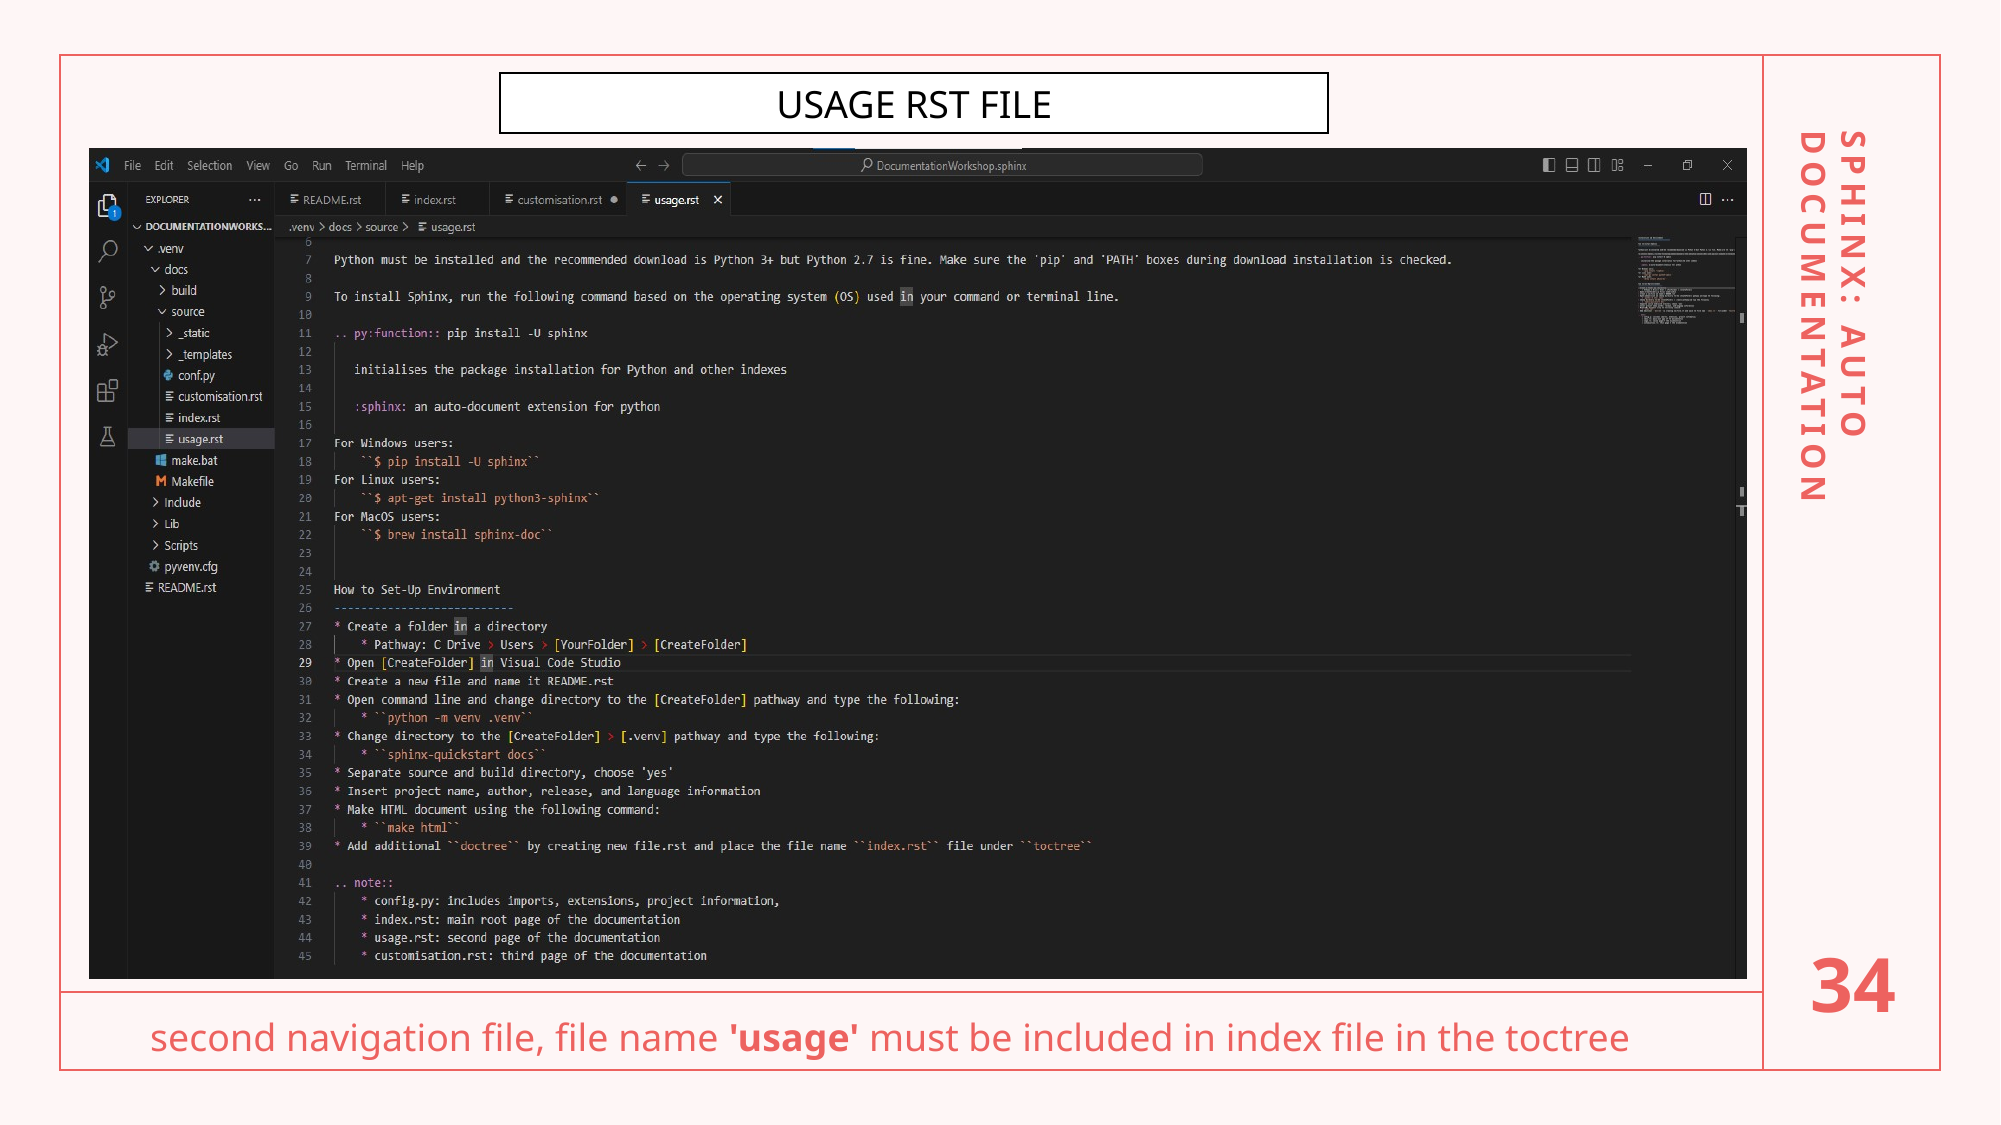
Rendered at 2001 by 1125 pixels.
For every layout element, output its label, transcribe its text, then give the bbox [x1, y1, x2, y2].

text_box USAGE RST FILE [499, 72, 1329, 134]
slide_number 34 [1775, 930, 1932, 1055]
picture [89, 148, 1747, 979]
text_box second navigation file, file name 'usage' must be included in index file in the toctree [90, 1006, 1692, 1067]
footer SPHINX: AUTO DOCUMENTATION [1822, 115, 1883, 791]
